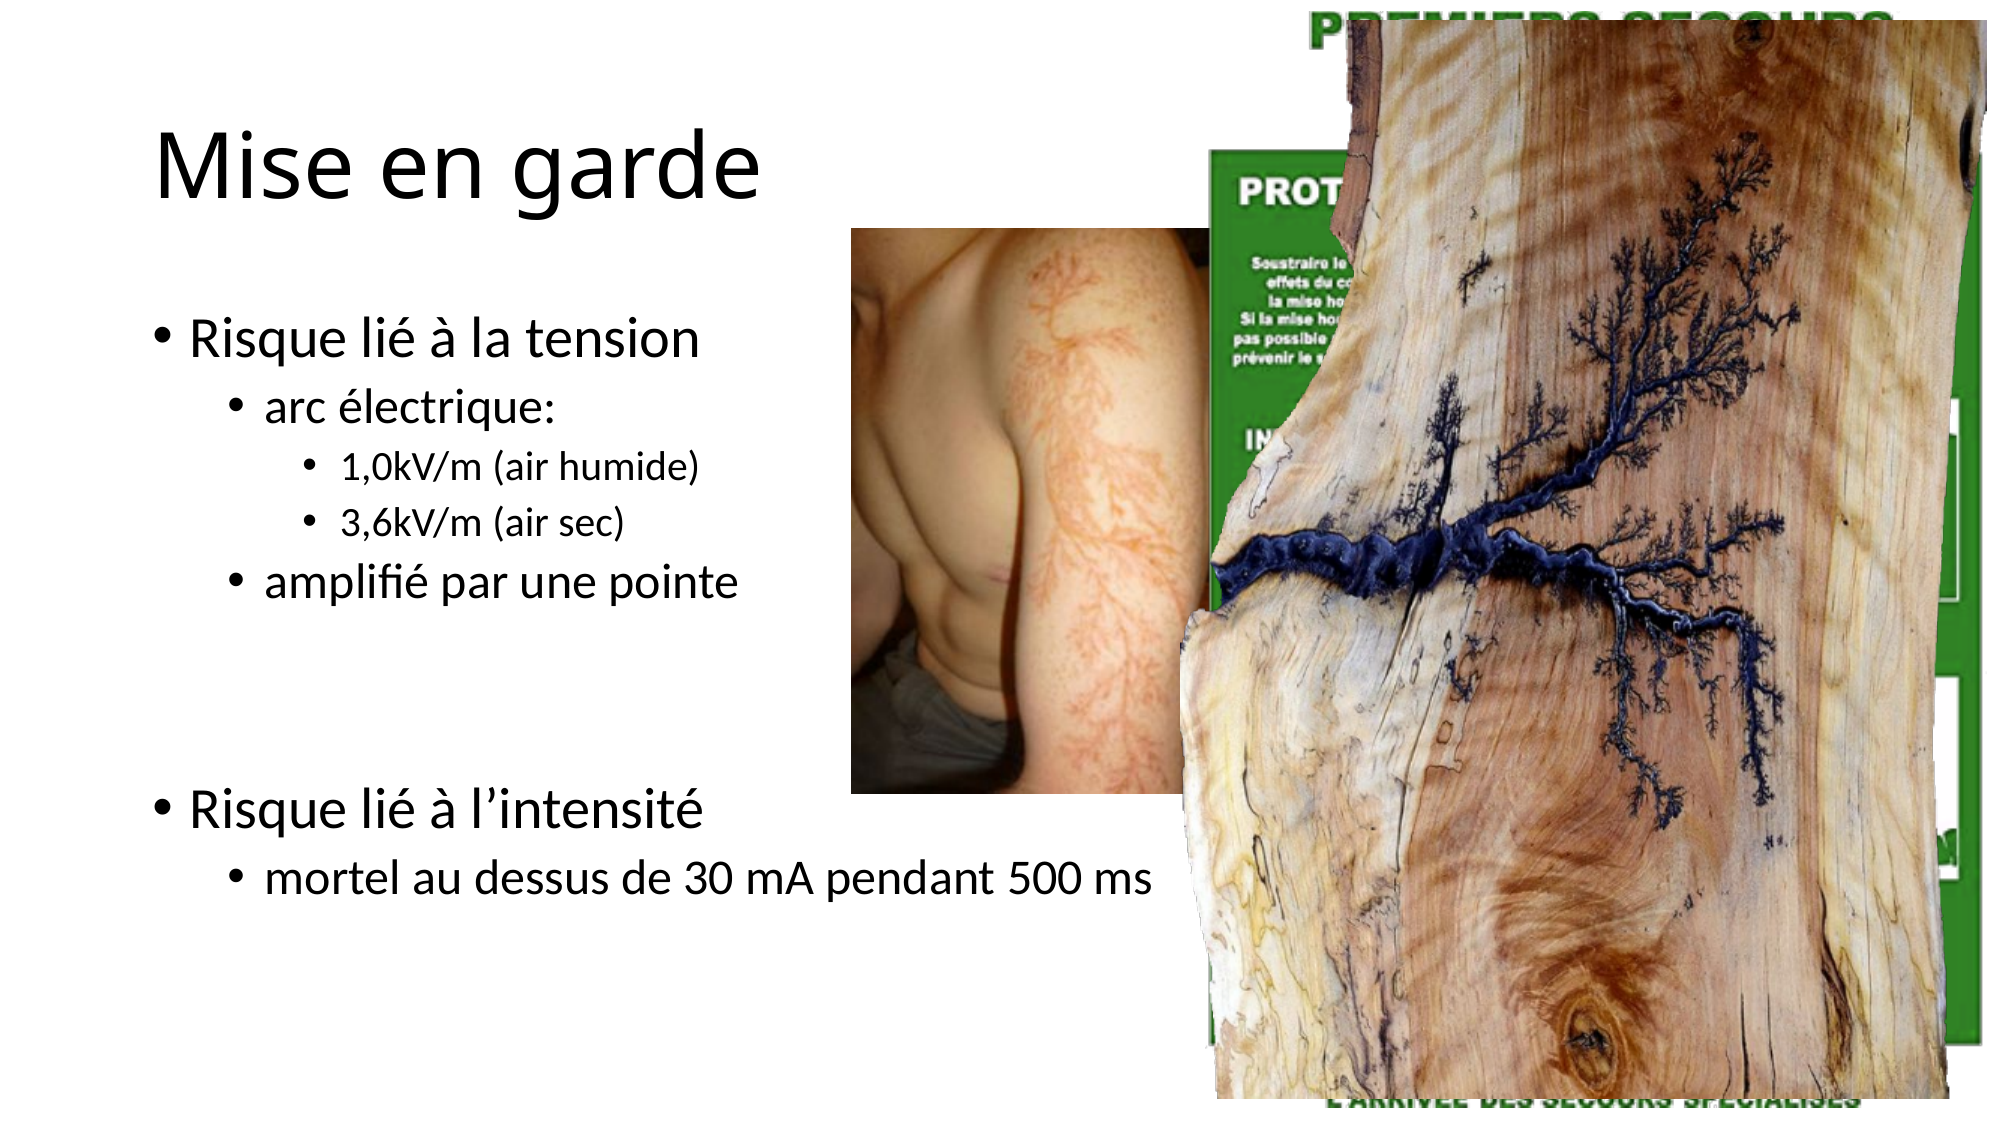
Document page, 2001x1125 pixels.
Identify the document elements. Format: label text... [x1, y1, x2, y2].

list Risque lié à la tension arc électrique: 1,0kV/m (air humide) 3,6kV/m (air sec) amplifié par une pointe Risque lié à l’intensité mortel au dessus de 30 mA pendant 500 ms [137, 299, 1180, 1014]
title Mise en garde [137, 59, 1180, 278]
picture [851, 11, 1987, 1108]
